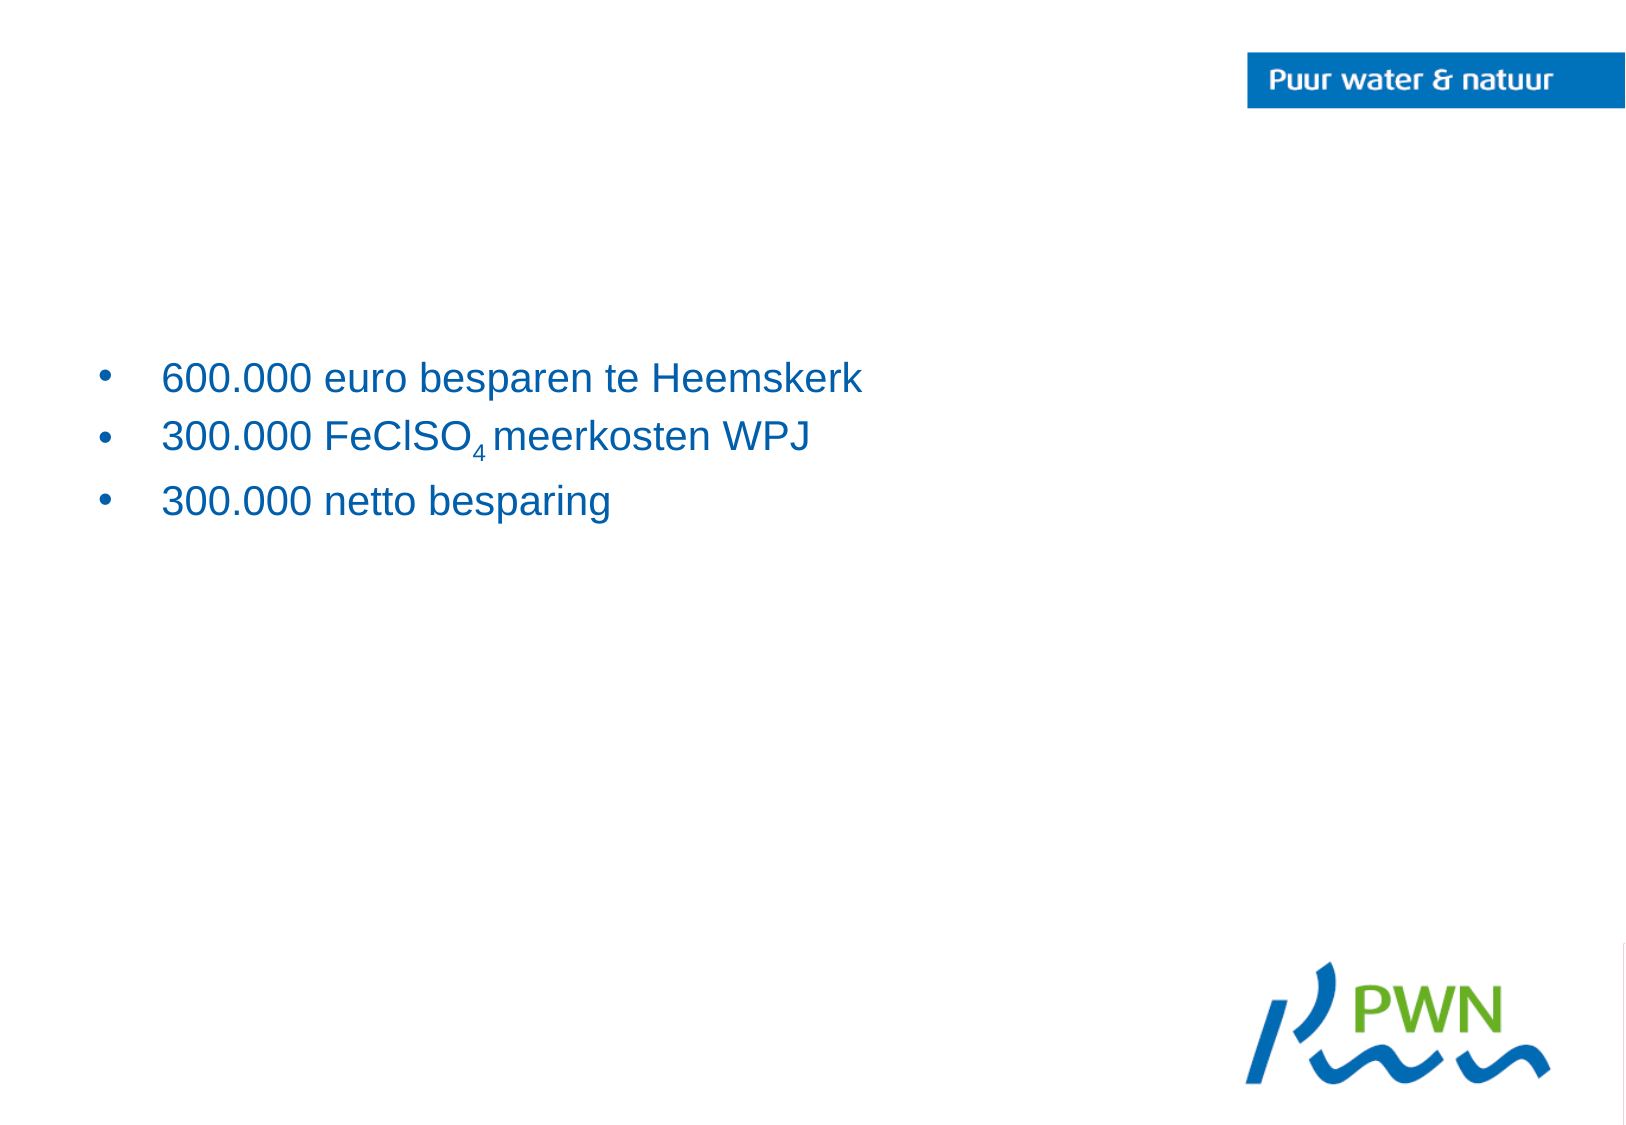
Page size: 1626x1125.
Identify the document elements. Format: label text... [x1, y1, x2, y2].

picture [1214, 0, 1625, 161]
picture [1166, 940, 1625, 1125]
list 600.000 euro besparen te Heemskerk 300.000 FeClSO4 meerkosten WPJ 300.000 netto besparing [81, 342, 1544, 976]
